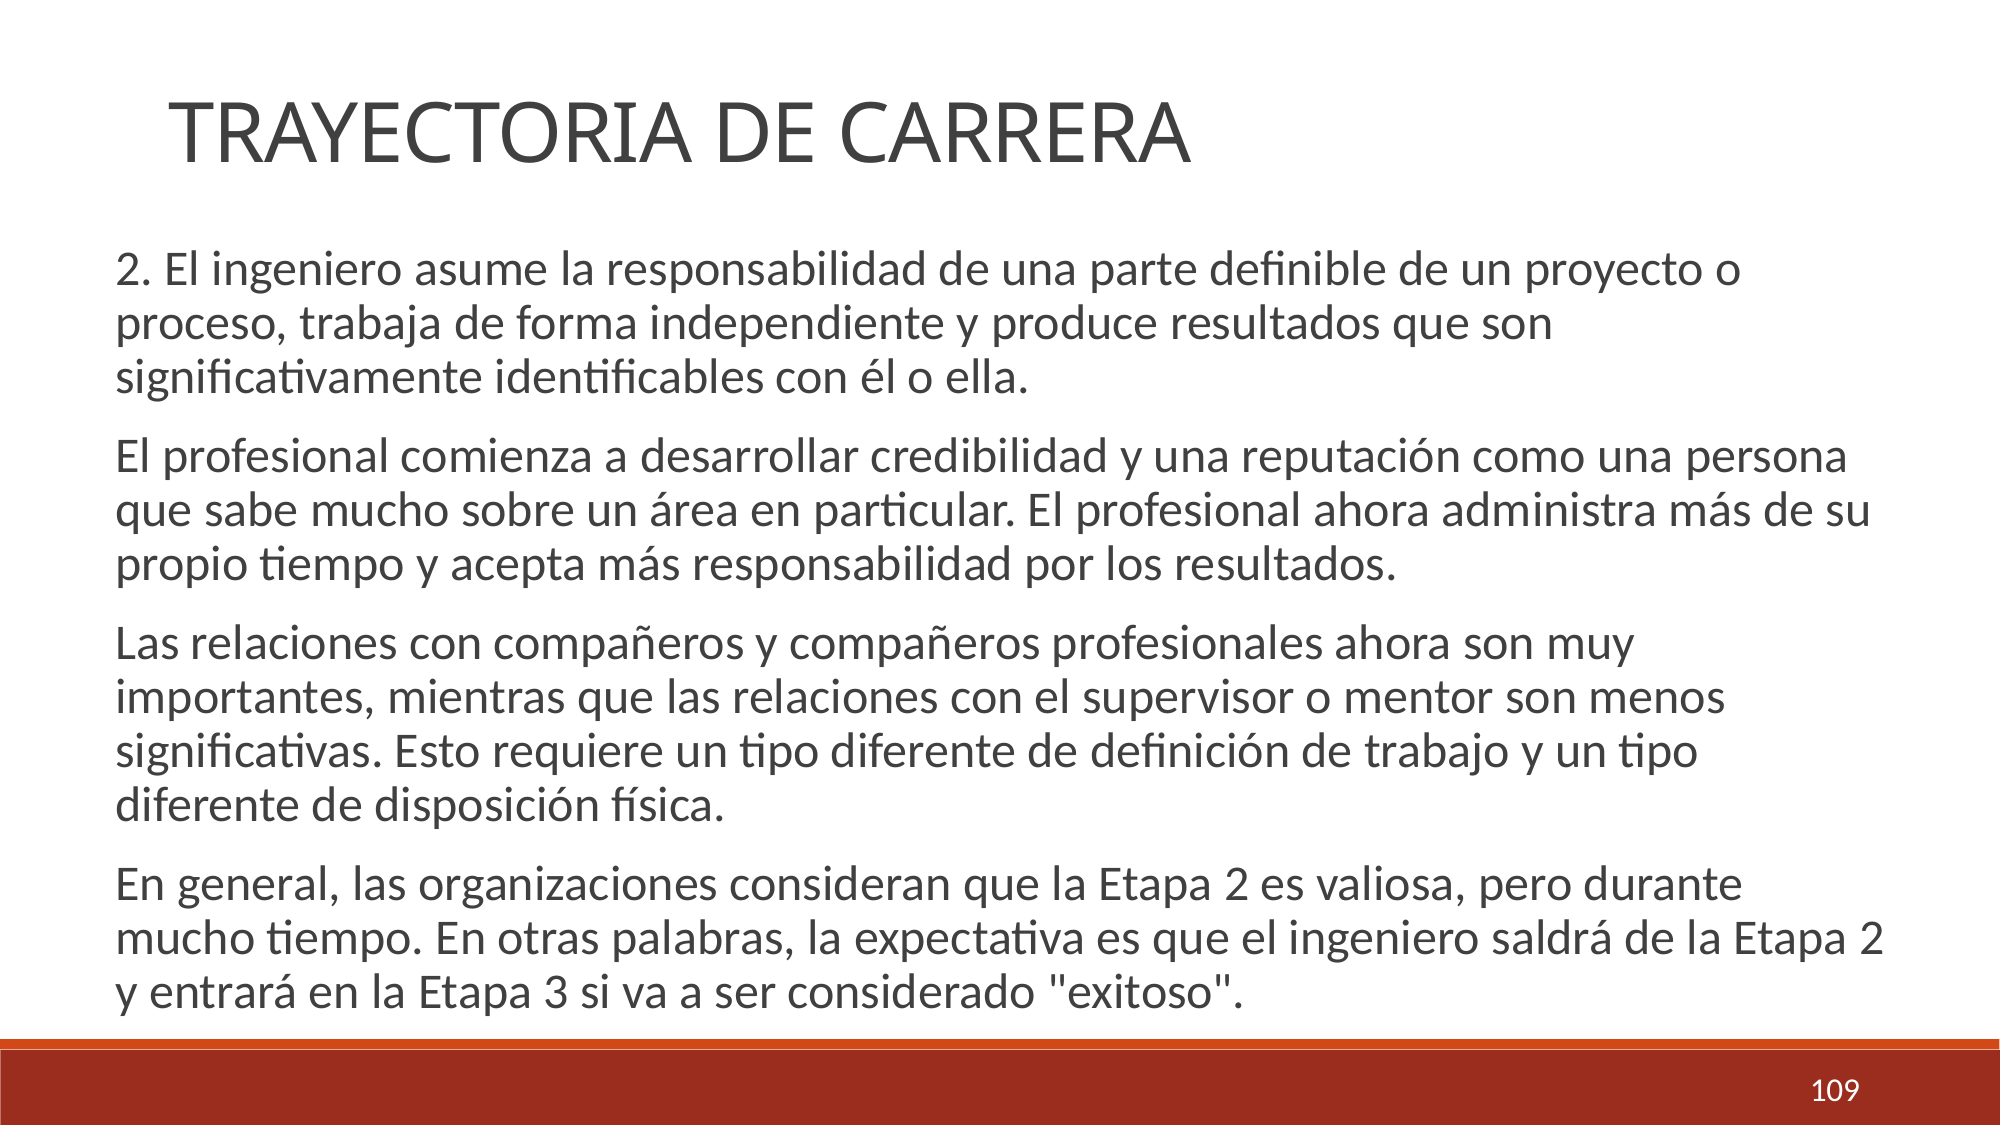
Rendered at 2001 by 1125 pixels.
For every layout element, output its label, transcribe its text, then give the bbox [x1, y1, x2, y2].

slide_number 109 [126, 1061, 1875, 1115]
text_box 2. El ingeniero asume la responsabilidad de una parte definible de un proyecto o proceso, trabaja de forma independiente y produce resultados que son significativamente identificables con él o ella. El profesional comienza a desarrollar credibilidad y una reputación como una persona que sabe mucho sobre un área en particular. El profesional ahora administra más de su propio tiempo y acepta más responsabilidad por los resultados. Las relaciones con compañeros y compañeros profesionales ahora son muy importantes, mientras que las relaciones con el supervisor o mentor son menos significativas. Esto requiere un tipo diferente de definición de trabajo y un tipo diferente de disposición física. En general, las organizaciones consideran que la Etapa 2 es valiosa, pero durante mucho tiempo. En otras palabras, la expectativa es que el ingeniero saldrá de la Etapa 2 y entrará en la Etapa 3 si va a ser considerado "exitoso". [100, 234, 1901, 834]
text_box TRAYECTORIA DE CARRERA [154, 87, 1875, 234]
